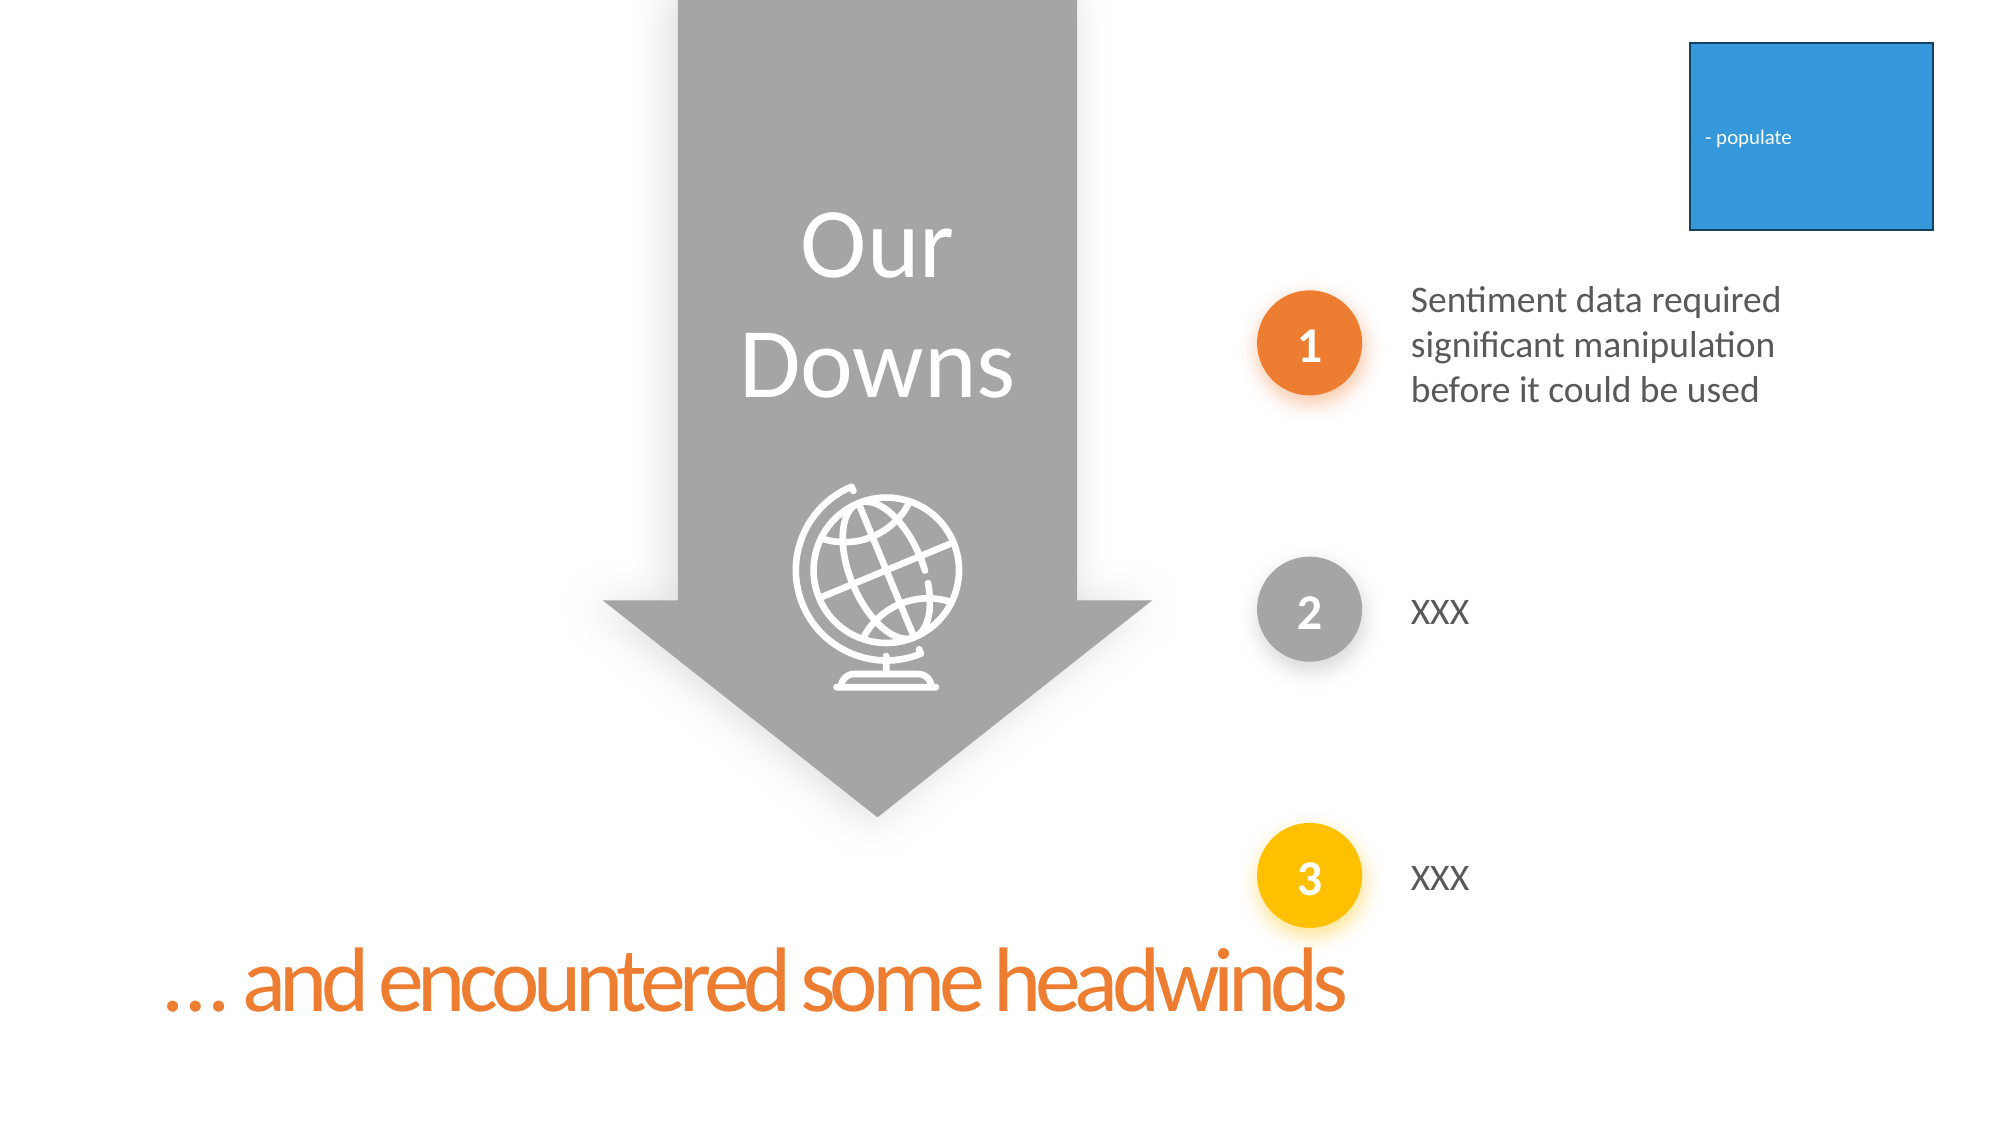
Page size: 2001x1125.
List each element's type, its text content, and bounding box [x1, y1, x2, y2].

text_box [1257, 793, 1861, 958]
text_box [1257, 261, 1861, 425]
text_box [599, 0, 1156, 819]
text_box … and encountered some headwinds [149, 912, 1592, 1038]
text_box Our Downs [720, 106, 1035, 489]
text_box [1257, 527, 1861, 691]
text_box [792, 483, 963, 691]
text_box - populate [1689, 42, 1934, 231]
